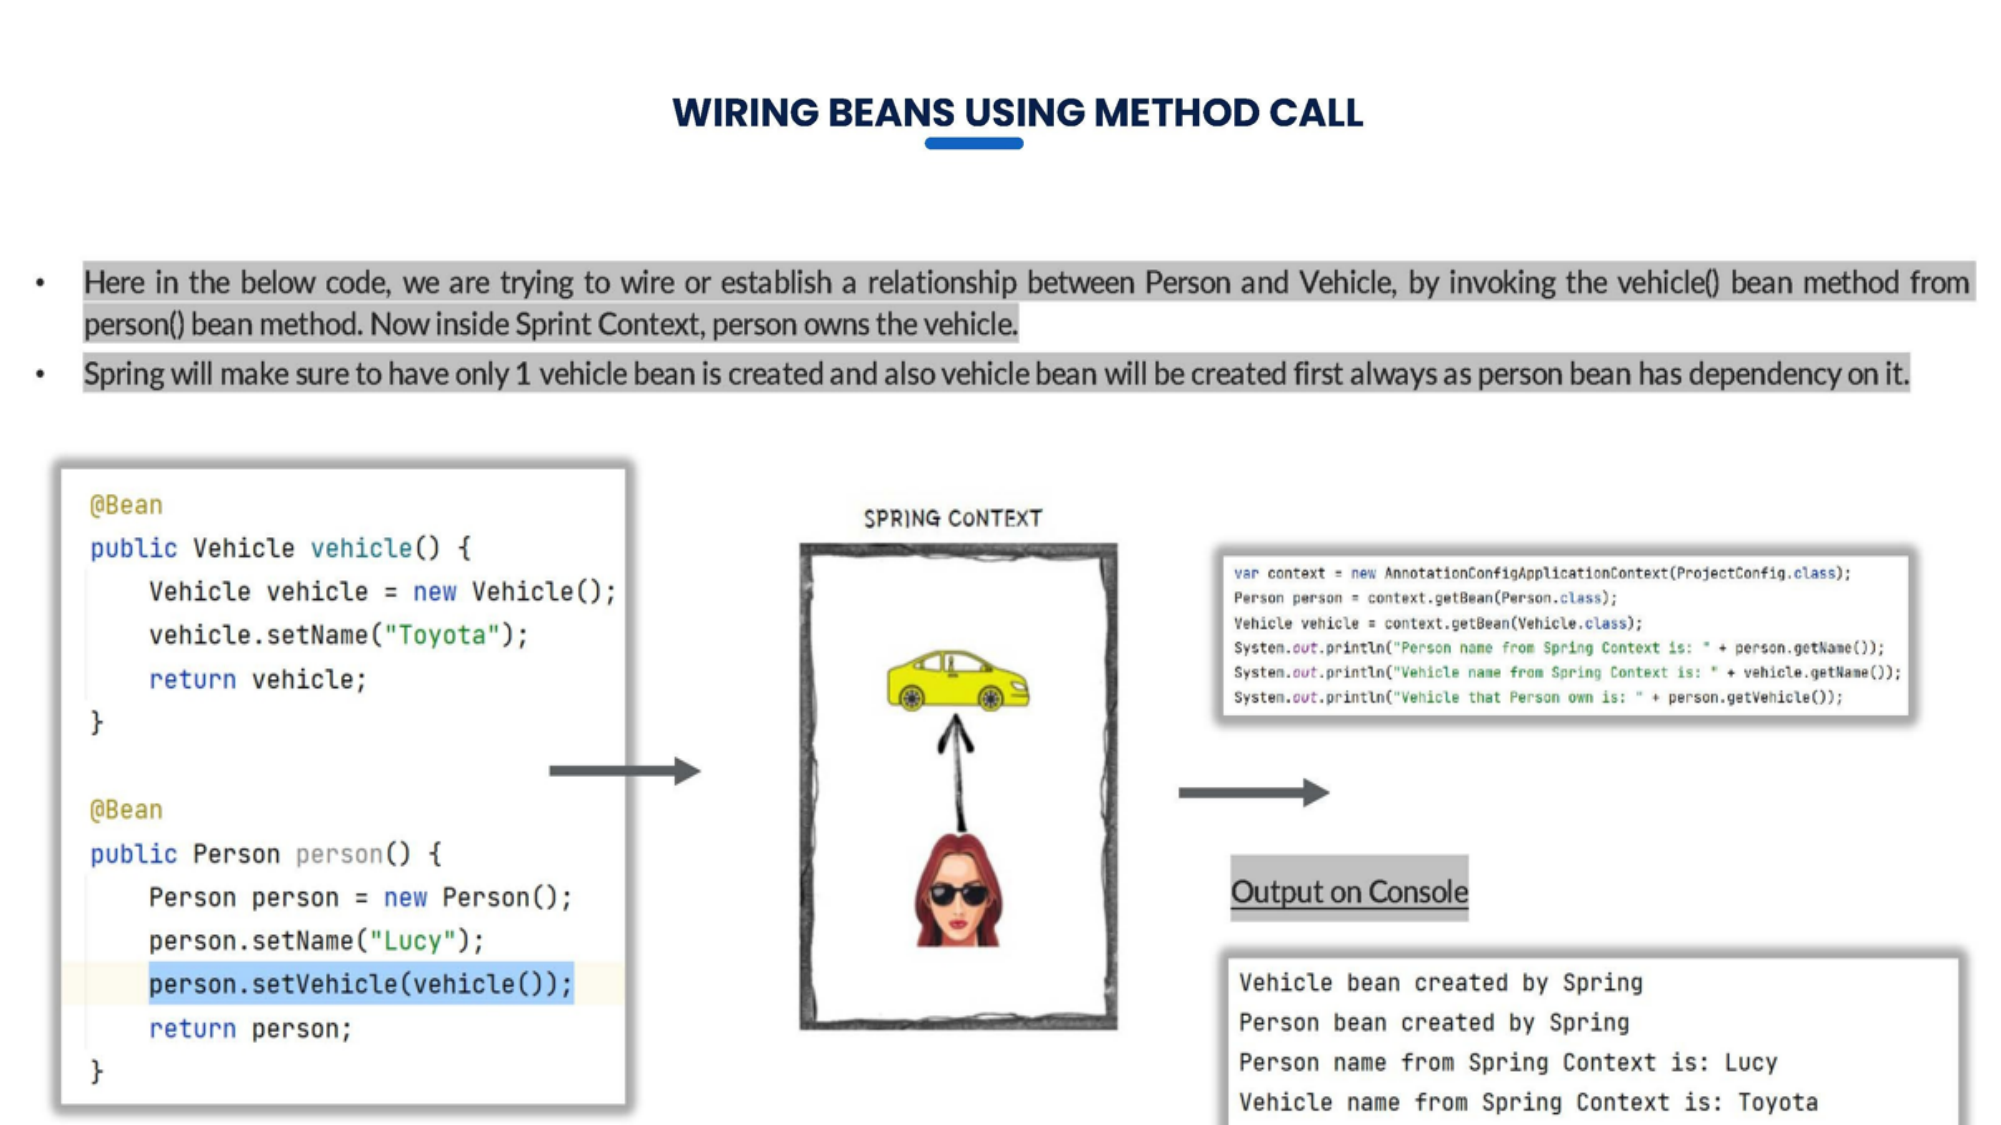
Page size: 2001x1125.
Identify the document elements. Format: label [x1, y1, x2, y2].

picture [0, 222, 2000, 1125]
picture [626, 67, 1392, 177]
